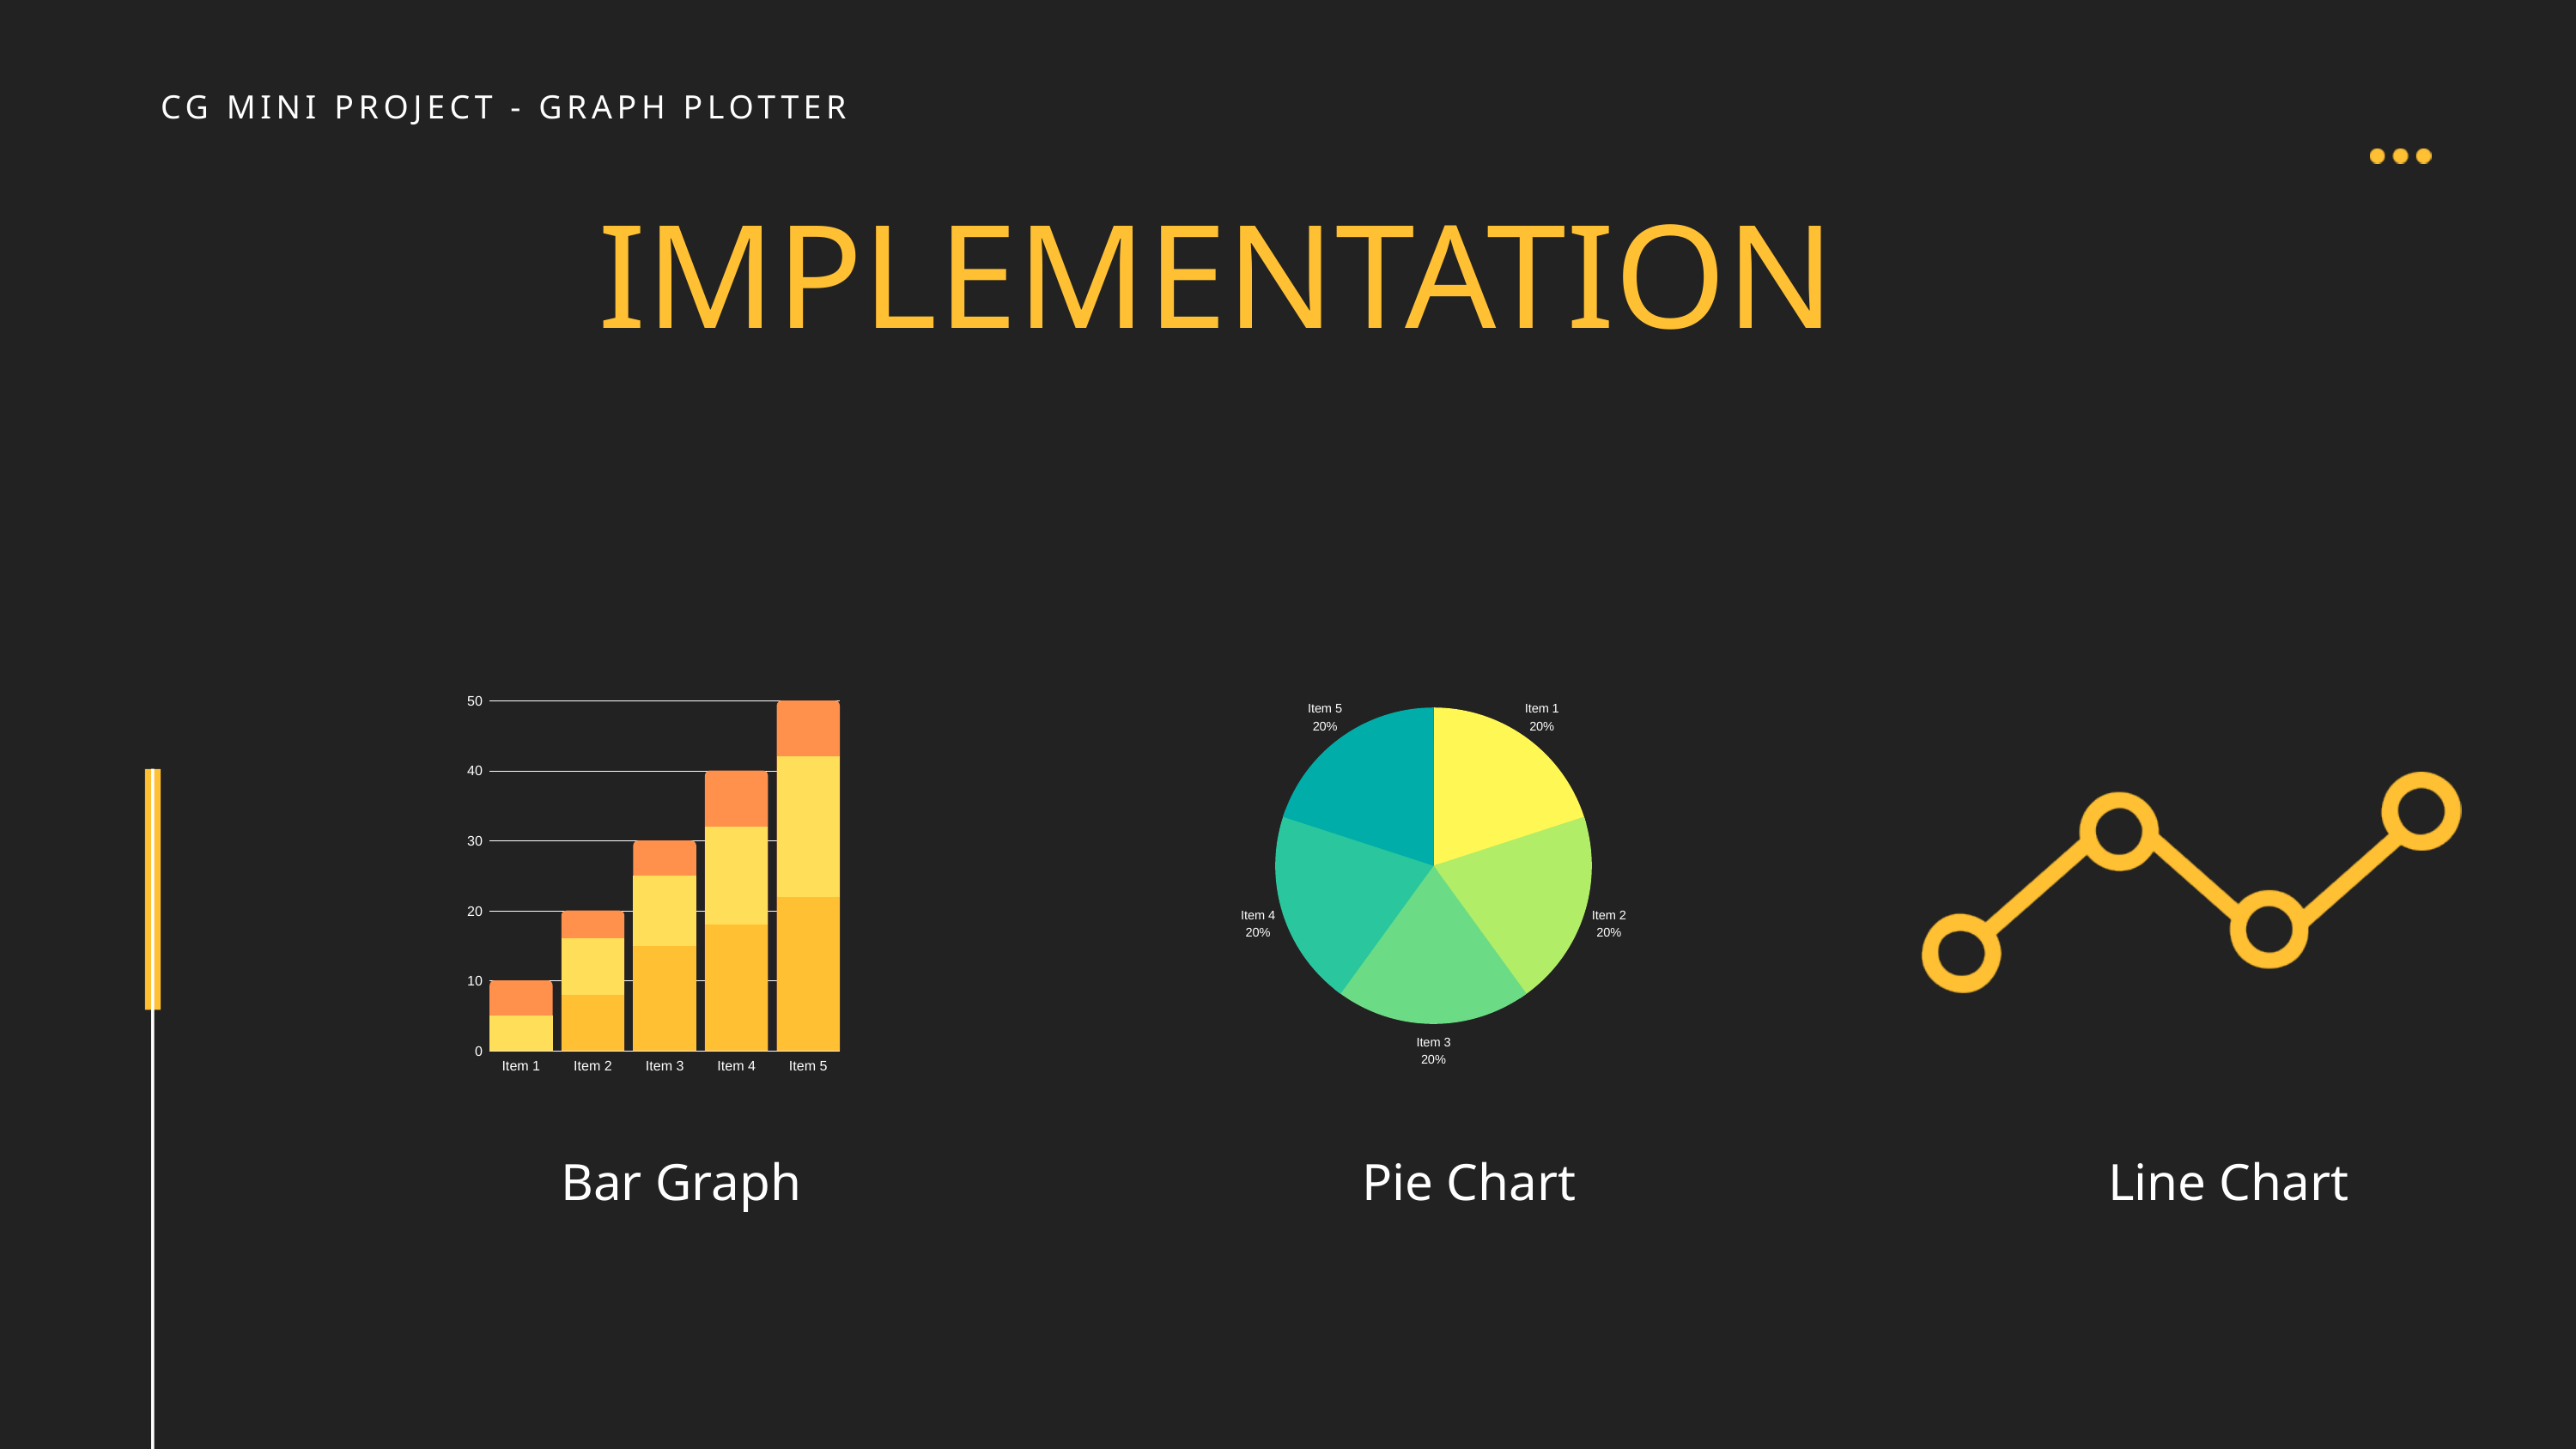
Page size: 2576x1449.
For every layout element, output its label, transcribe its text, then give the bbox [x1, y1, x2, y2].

picture [1921, 772, 2462, 995]
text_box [144, 768, 161, 1449]
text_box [463, 692, 841, 1075]
text_box Pie Chart [1362, 1140, 1787, 1211]
text_box Bar Graph [561, 1140, 986, 1211]
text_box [1240, 700, 1627, 1067]
text_box IMPLEMENTATION [598, 199, 2169, 358]
text_box Line Chart [2108, 1140, 2532, 1211]
text_box CG MINI PROJECT - GRAPH PLOTTER [161, 80, 963, 126]
picture [2369, 148, 2432, 165]
